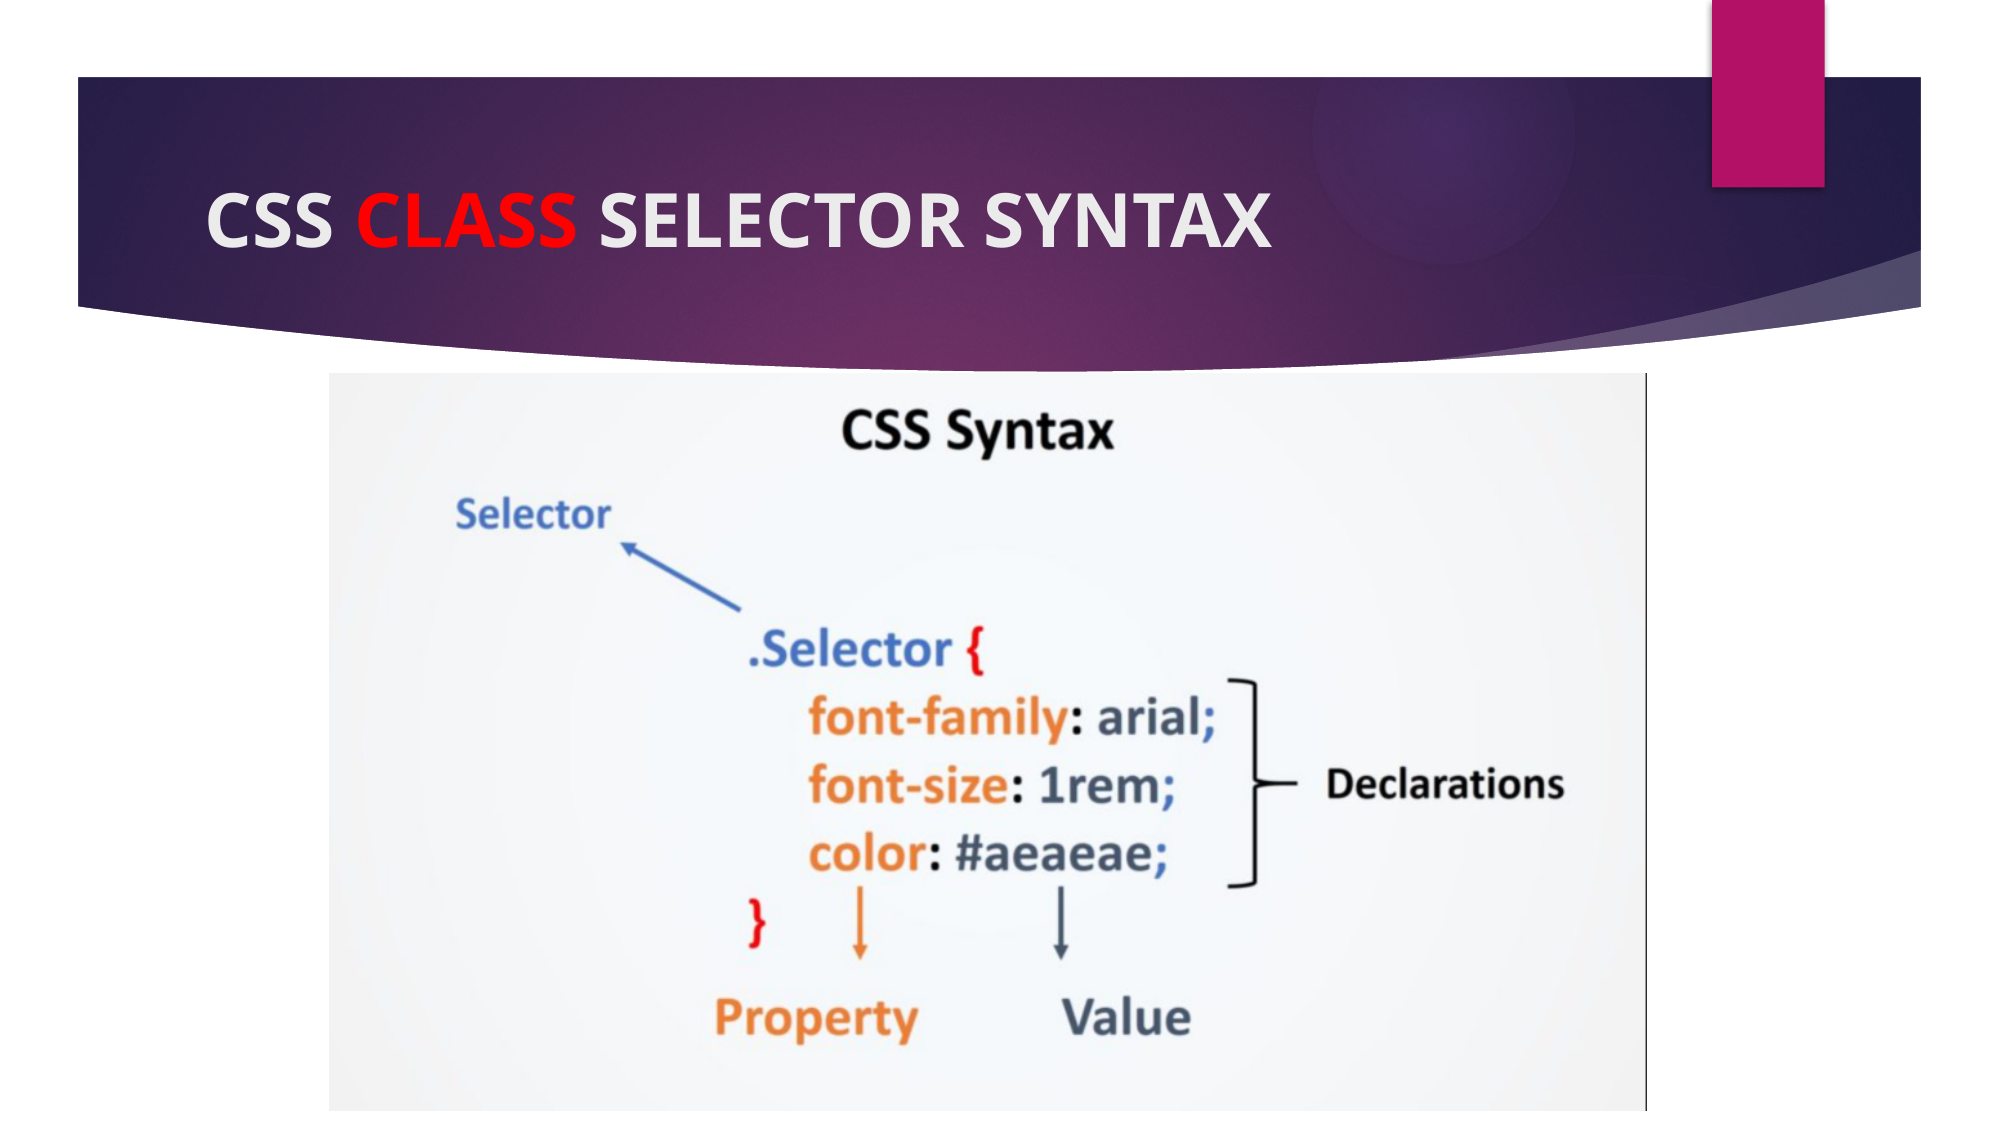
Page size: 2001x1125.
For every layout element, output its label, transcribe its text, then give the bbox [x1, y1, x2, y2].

title CSS CLASS SELECTOR SYNTAX [189, 159, 1627, 276]
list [329, 373, 1647, 1112]
